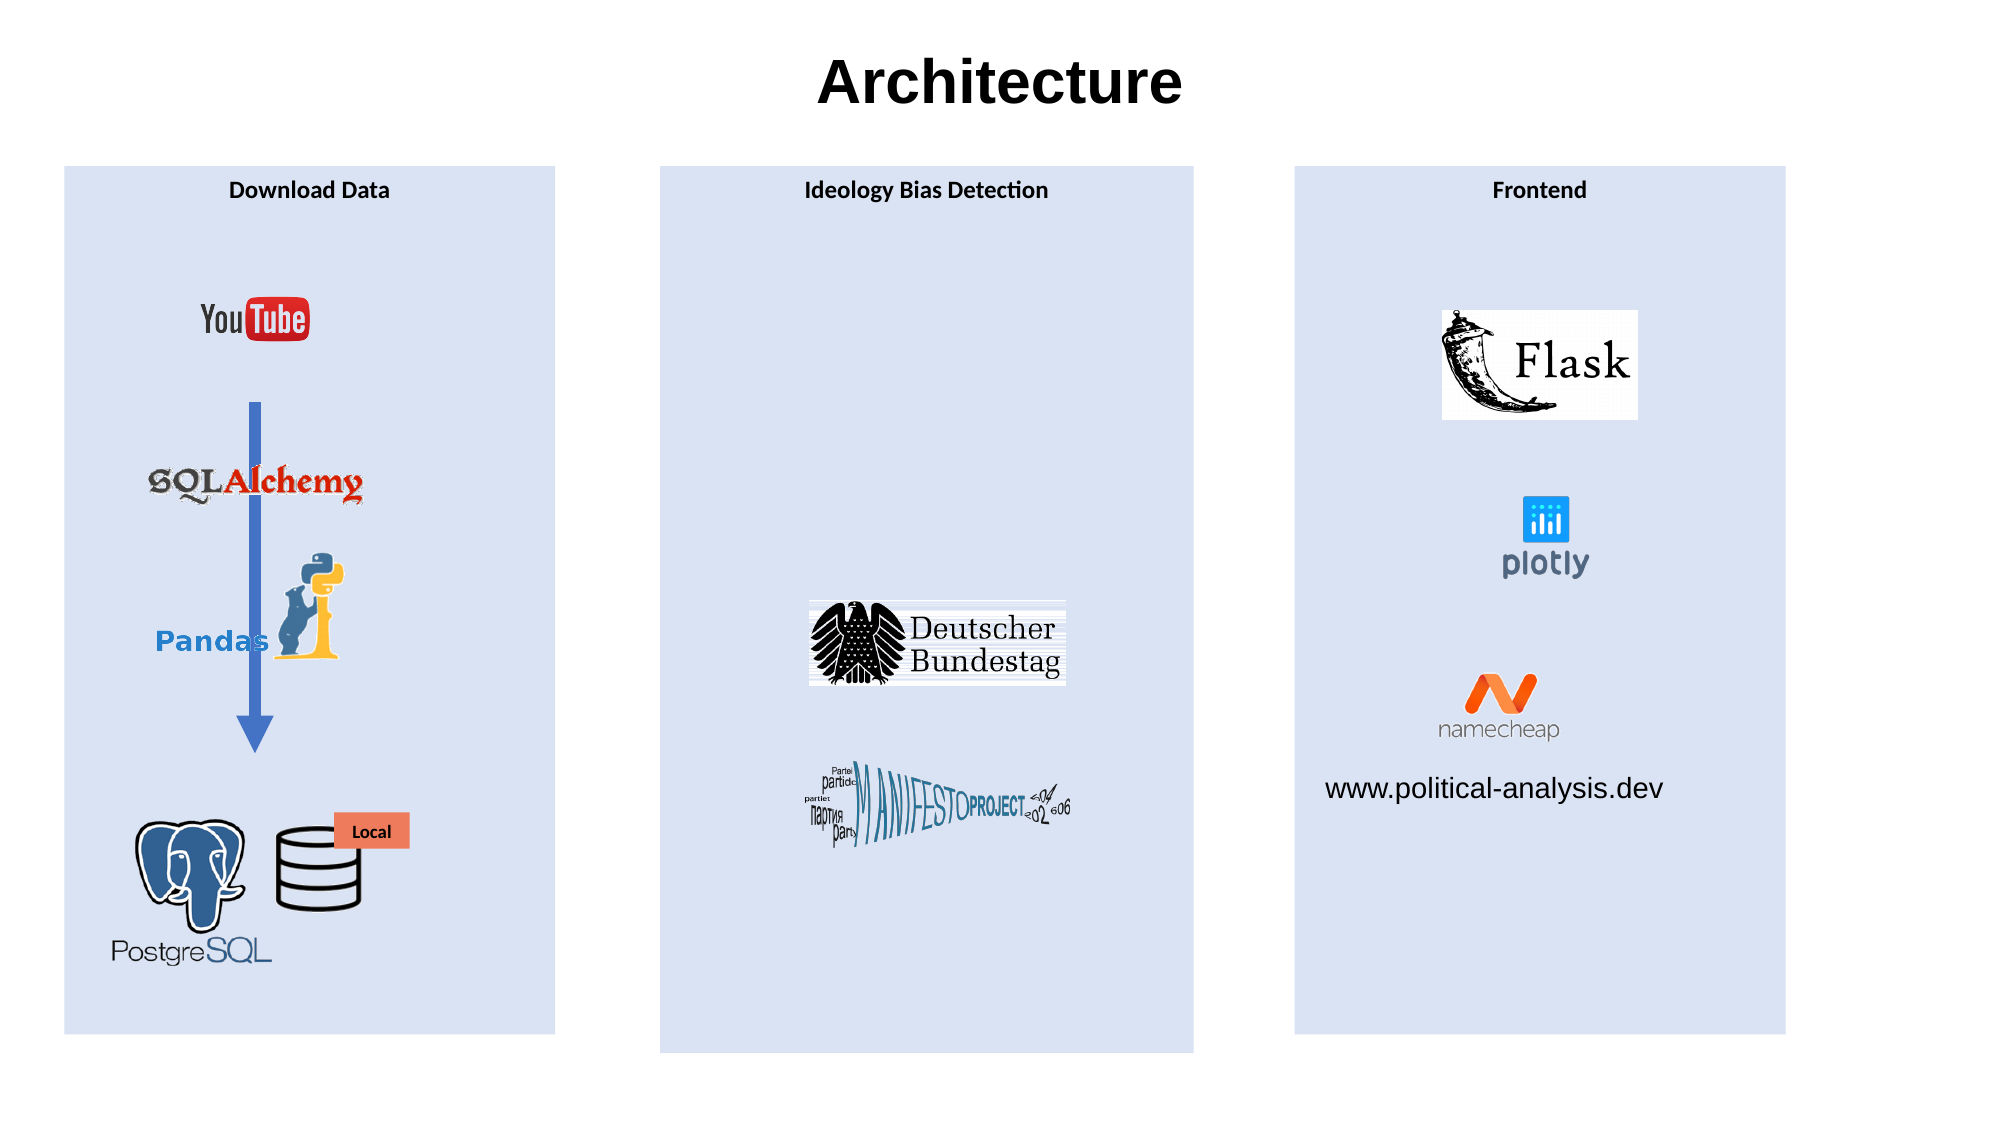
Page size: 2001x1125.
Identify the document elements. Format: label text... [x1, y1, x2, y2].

text_box Download Data [63, 165, 556, 1035]
picture [809, 600, 1066, 686]
picture [1442, 310, 1638, 420]
picture [1410, 618, 1588, 796]
text_box Local [333, 811, 411, 850]
picture [804, 761, 1070, 848]
picture [171, 235, 339, 403]
text_box Frontend [1294, 167, 1787, 1035]
title Architecture [0, 0, 2000, 167]
picture [125, 551, 369, 677]
text_box www.political-analysis.dev [1304, 761, 1686, 812]
picture [141, 460, 369, 508]
text_box [1298, 652, 1711, 833]
text_box Ideology Bias Detection [659, 167, 1195, 1054]
picture [1495, 488, 1597, 587]
picture [112, 819, 272, 966]
picture [275, 825, 363, 913]
